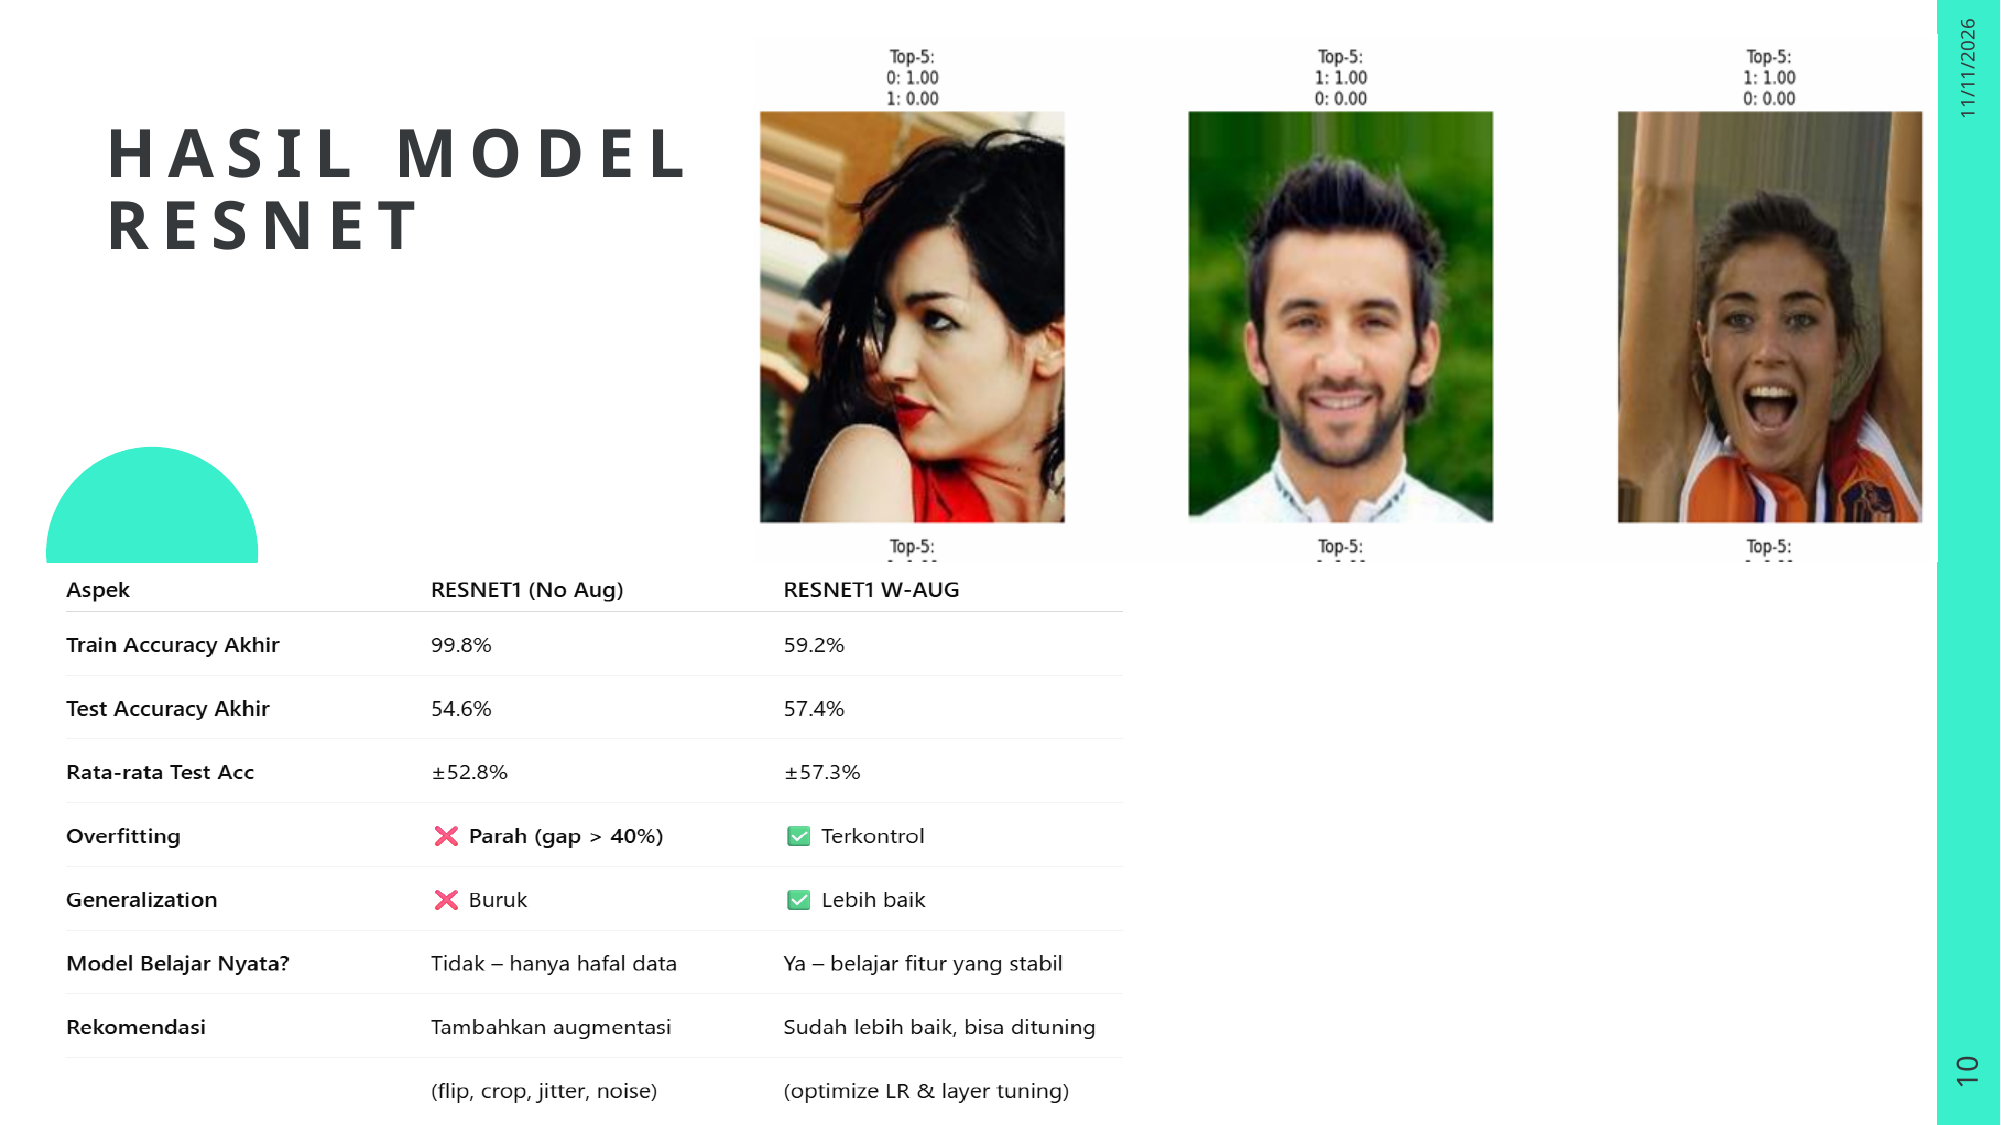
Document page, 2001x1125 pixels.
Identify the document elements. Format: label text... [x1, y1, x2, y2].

picture [38, 563, 1161, 1125]
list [753, 34, 1938, 562]
slide_number 10 [1937, 1019, 2000, 1125]
title Hasil Model RESNET [90, 104, 753, 447]
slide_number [1937, 0, 2000, 139]
